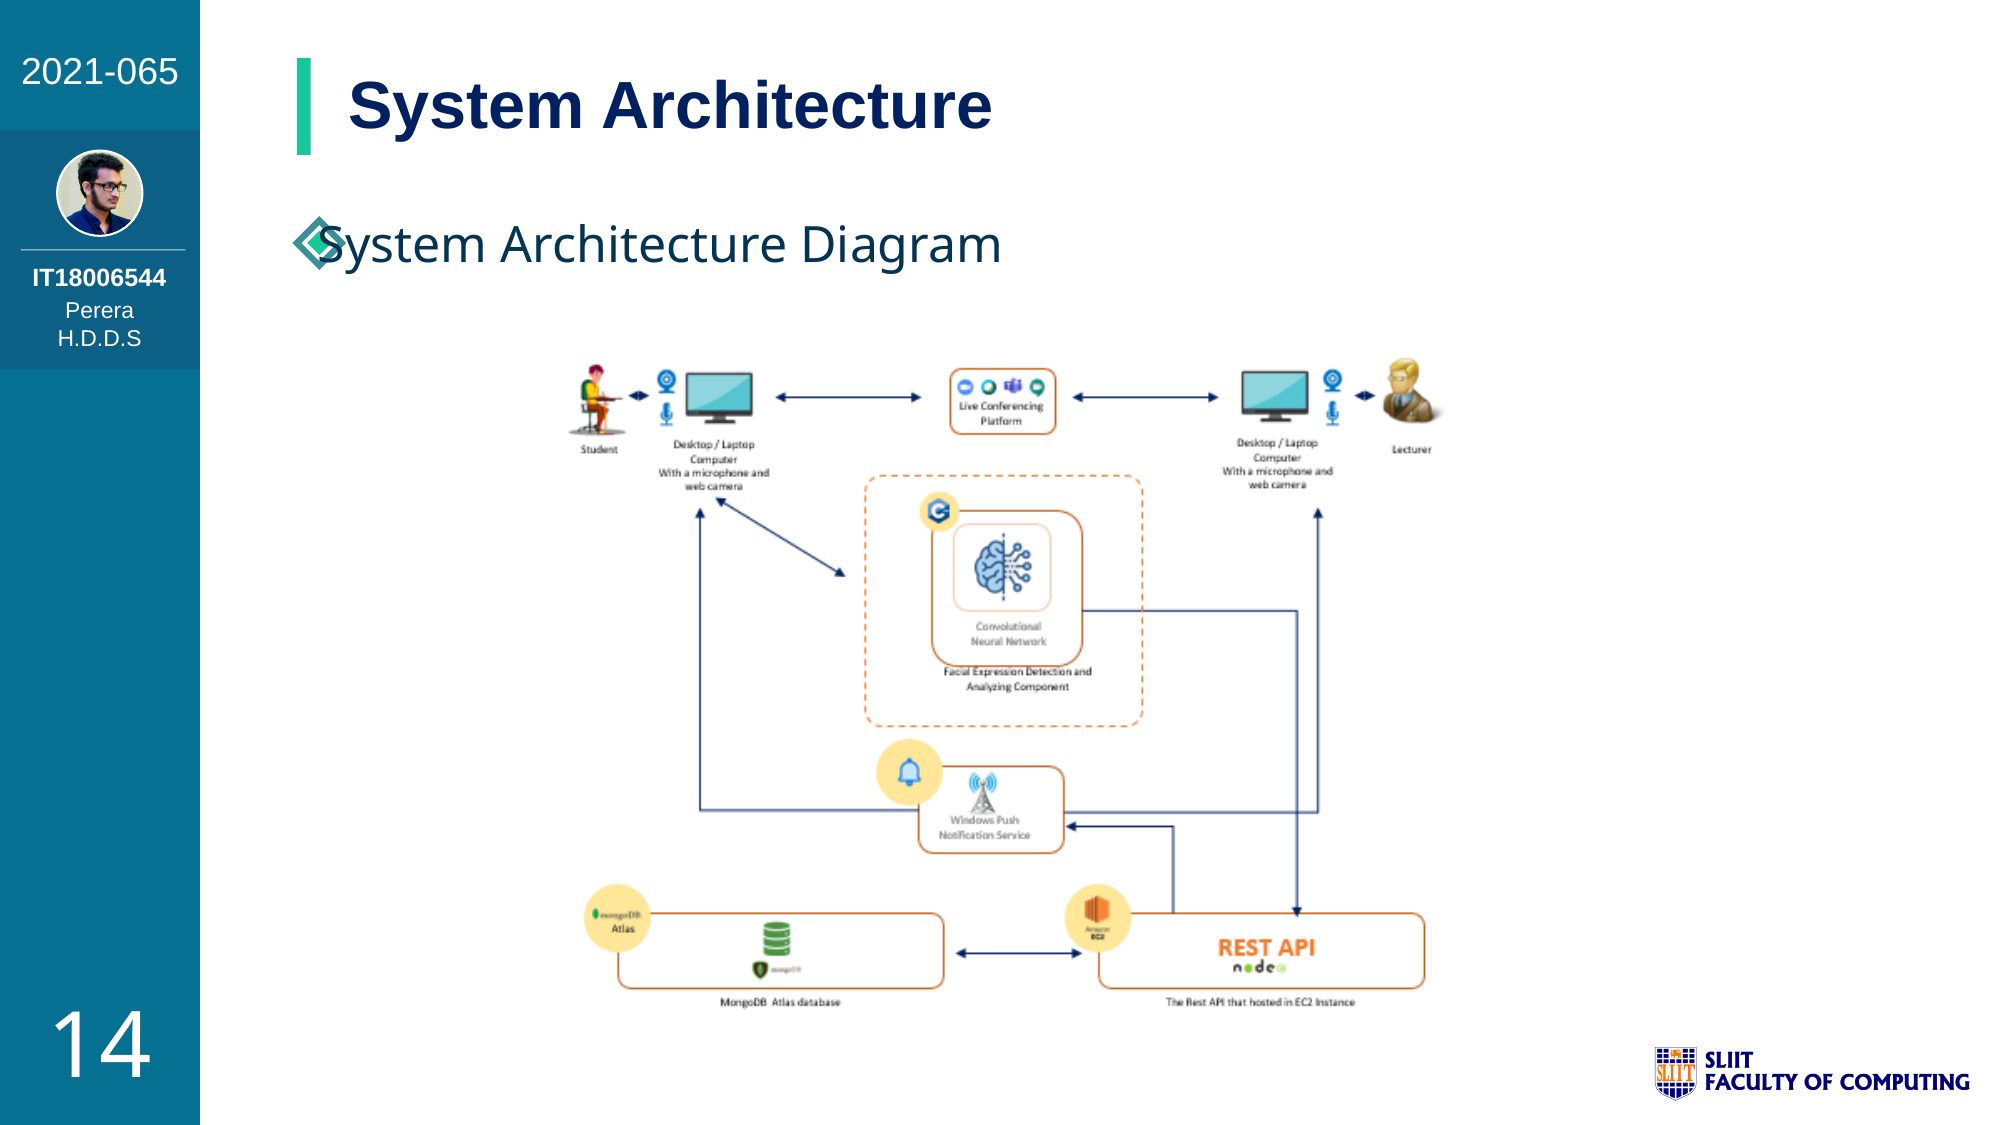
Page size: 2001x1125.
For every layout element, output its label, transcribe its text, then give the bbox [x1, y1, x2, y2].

picture [1637, 1027, 1983, 1118]
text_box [303, 205, 970, 281]
picture [565, 335, 1459, 1033]
text_box Perera H.D.D.S [9, 288, 190, 359]
text_box IT18006544 [17, 253, 182, 288]
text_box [297, 54, 1013, 155]
text_box 14 [32, 977, 168, 1103]
text_box [56, 149, 144, 237]
